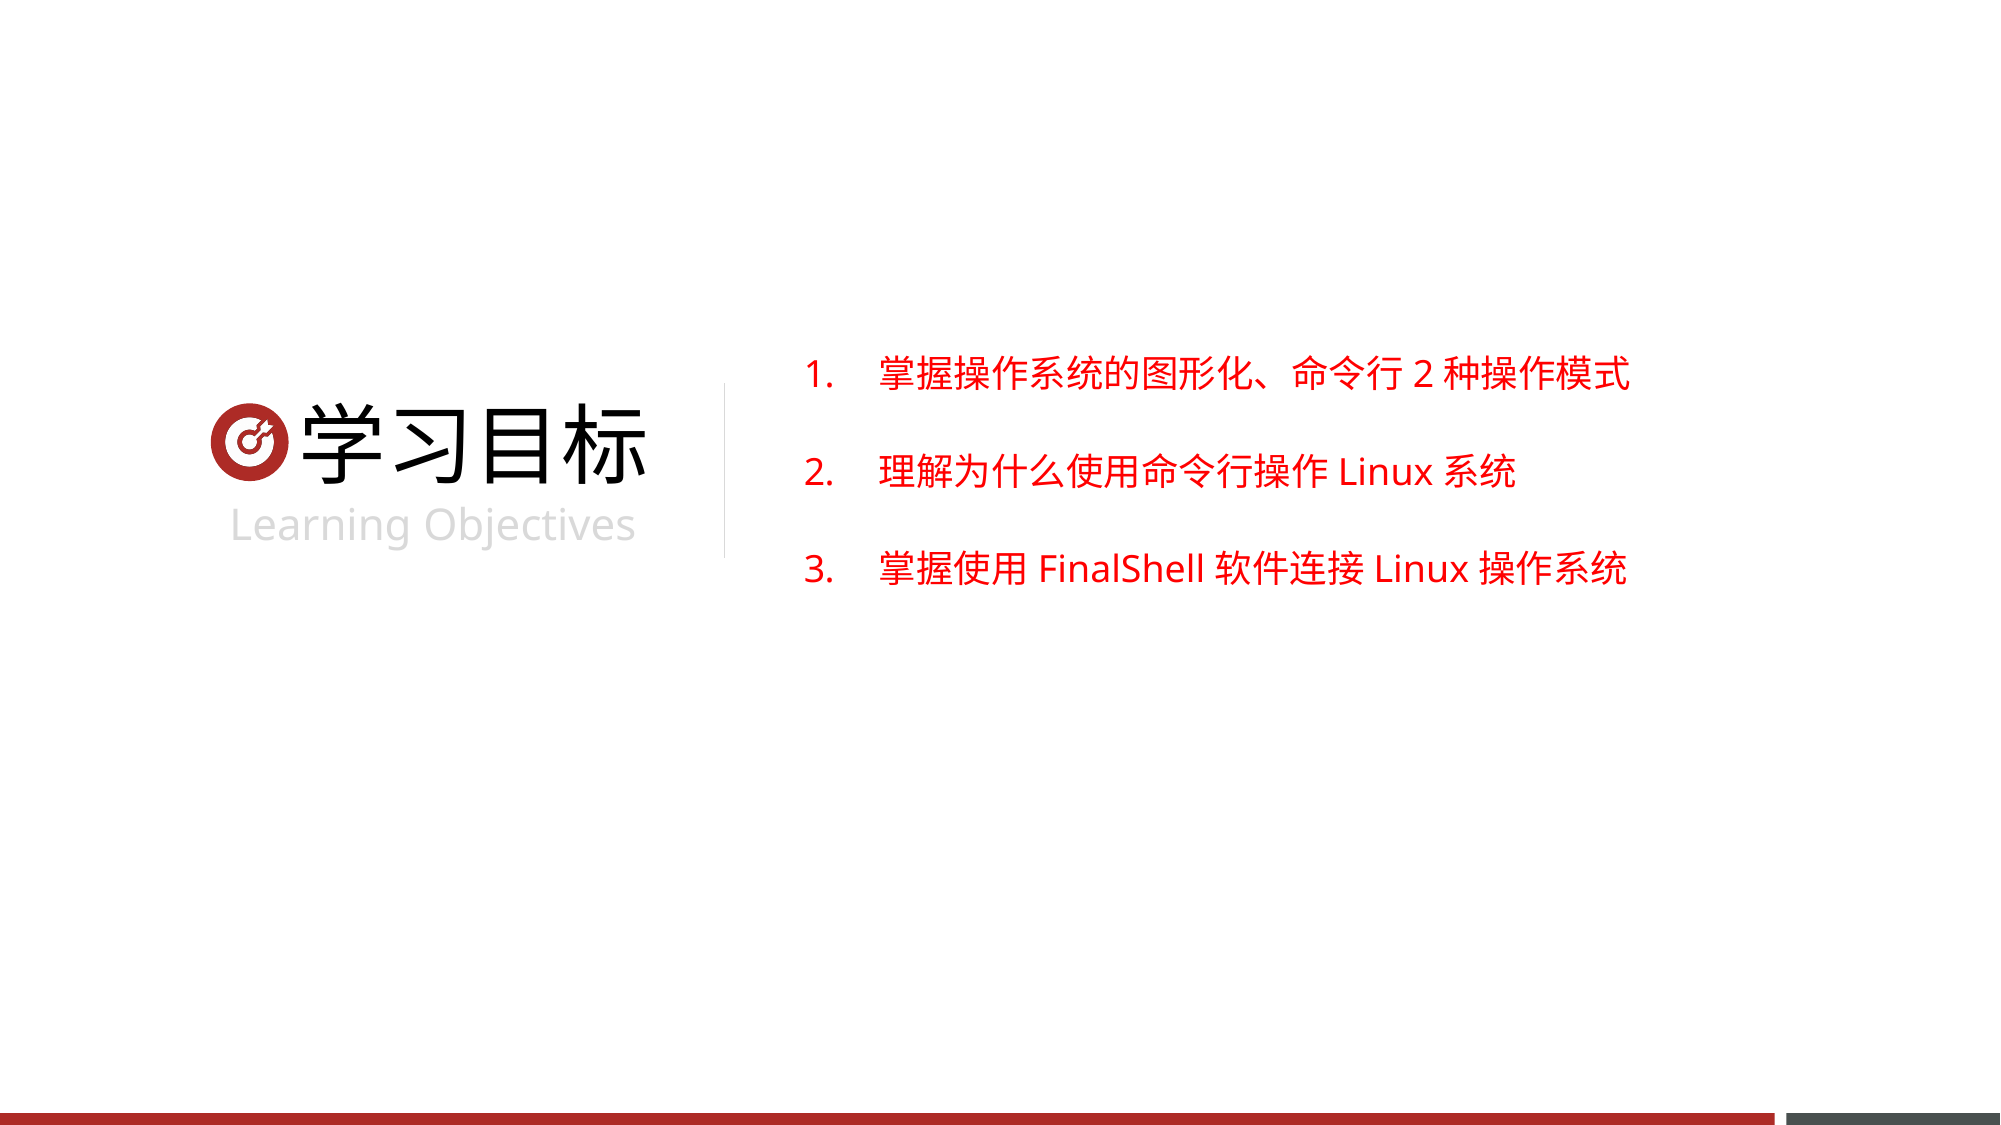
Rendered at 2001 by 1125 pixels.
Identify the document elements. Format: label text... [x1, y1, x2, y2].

list 掌握操作系统的图形化、命令行2种操作模式 理解为什么使用命令行操作Linux系统 掌握使用FinalShell软件连接Linux操作系统 [789, 235, 1823, 661]
picture [216, 408, 283, 476]
